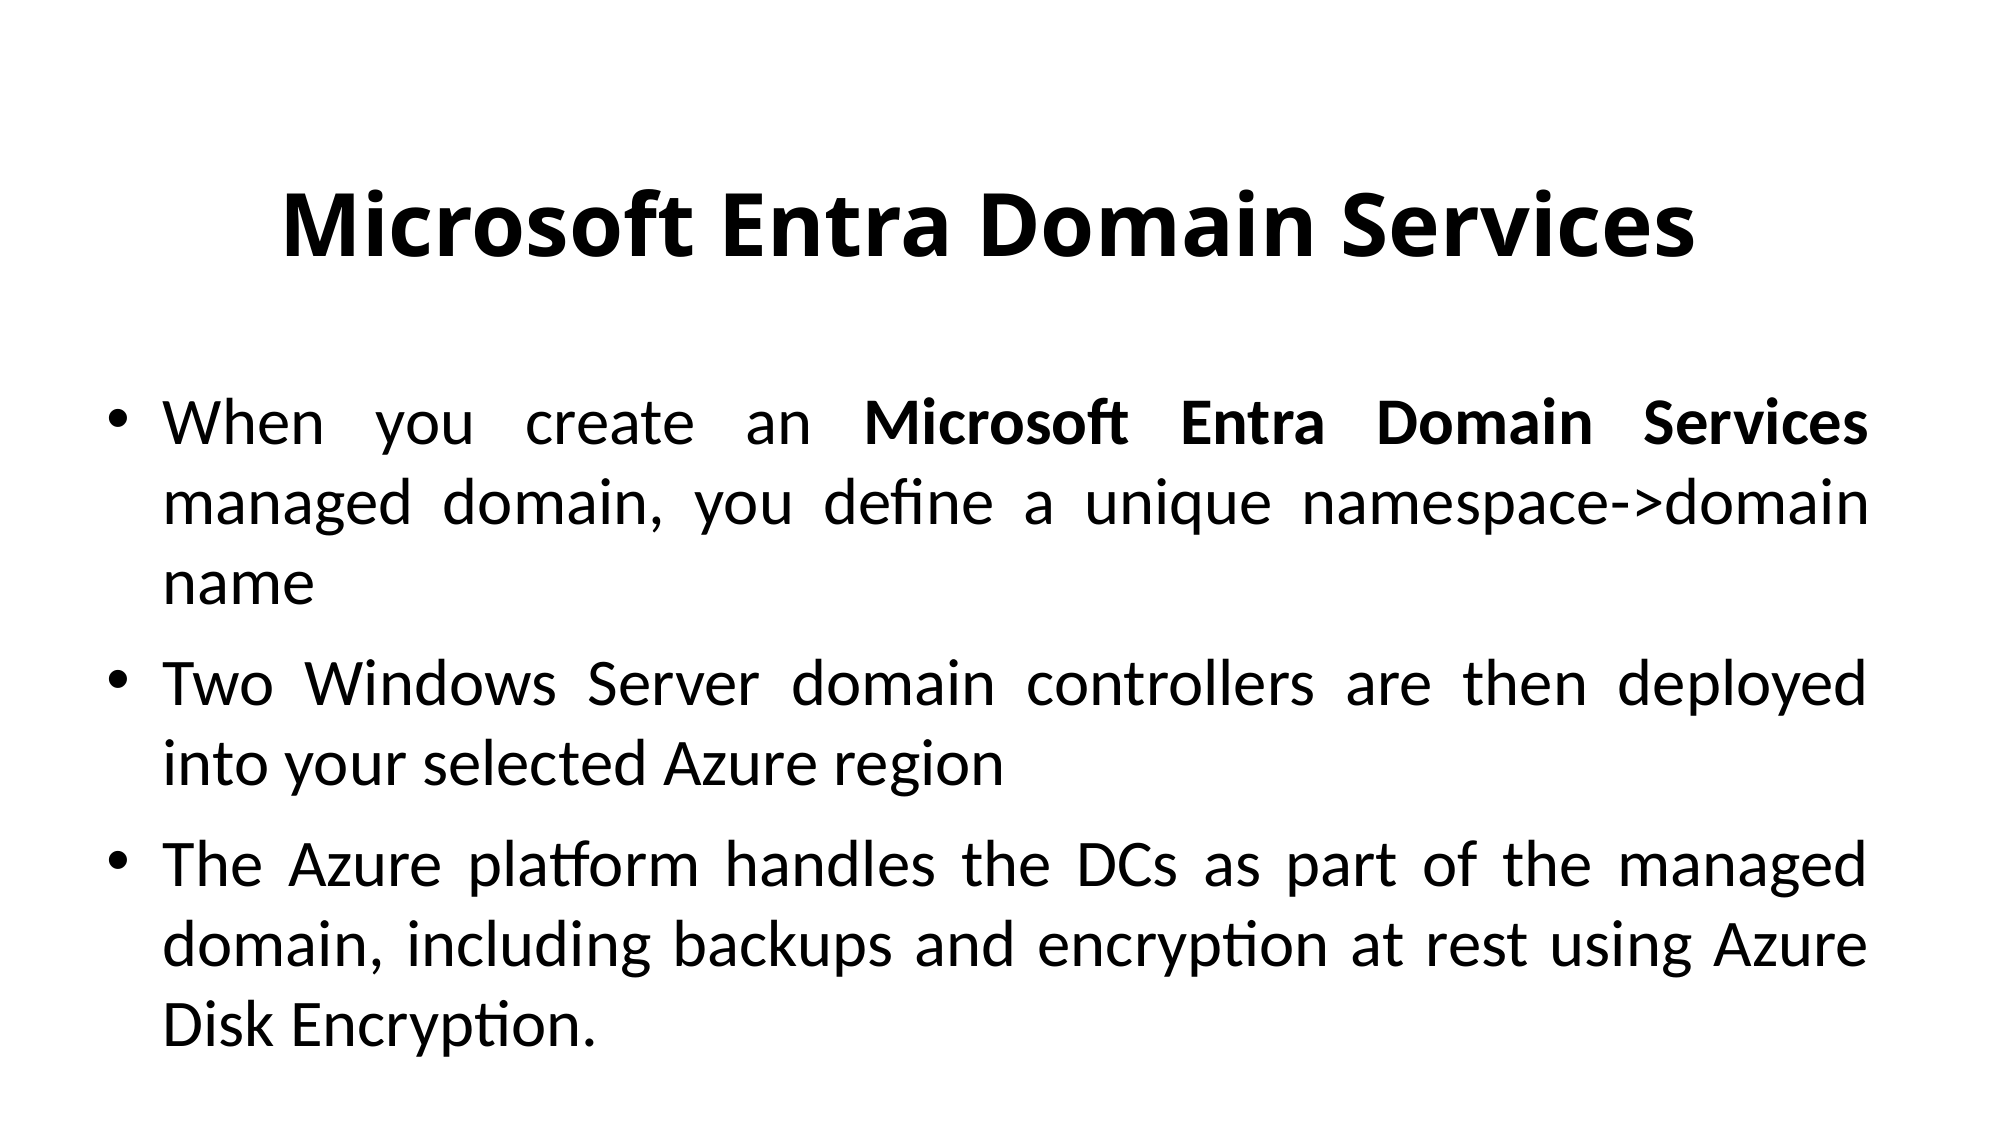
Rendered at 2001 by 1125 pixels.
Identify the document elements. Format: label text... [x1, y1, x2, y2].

title Microsoft Entra Domain Services [249, 96, 1750, 283]
subtitle When you create an Microsoft Entra Domain Services managed domain, you define a unique namespace->domain name Two Windows Server domain controllers are then deployed into your selected Azure region The Azure platform handles the DCs as part of the managed domain, including backups and encryption at rest using Azure Disk Encryption. [91, 369, 1886, 1076]
